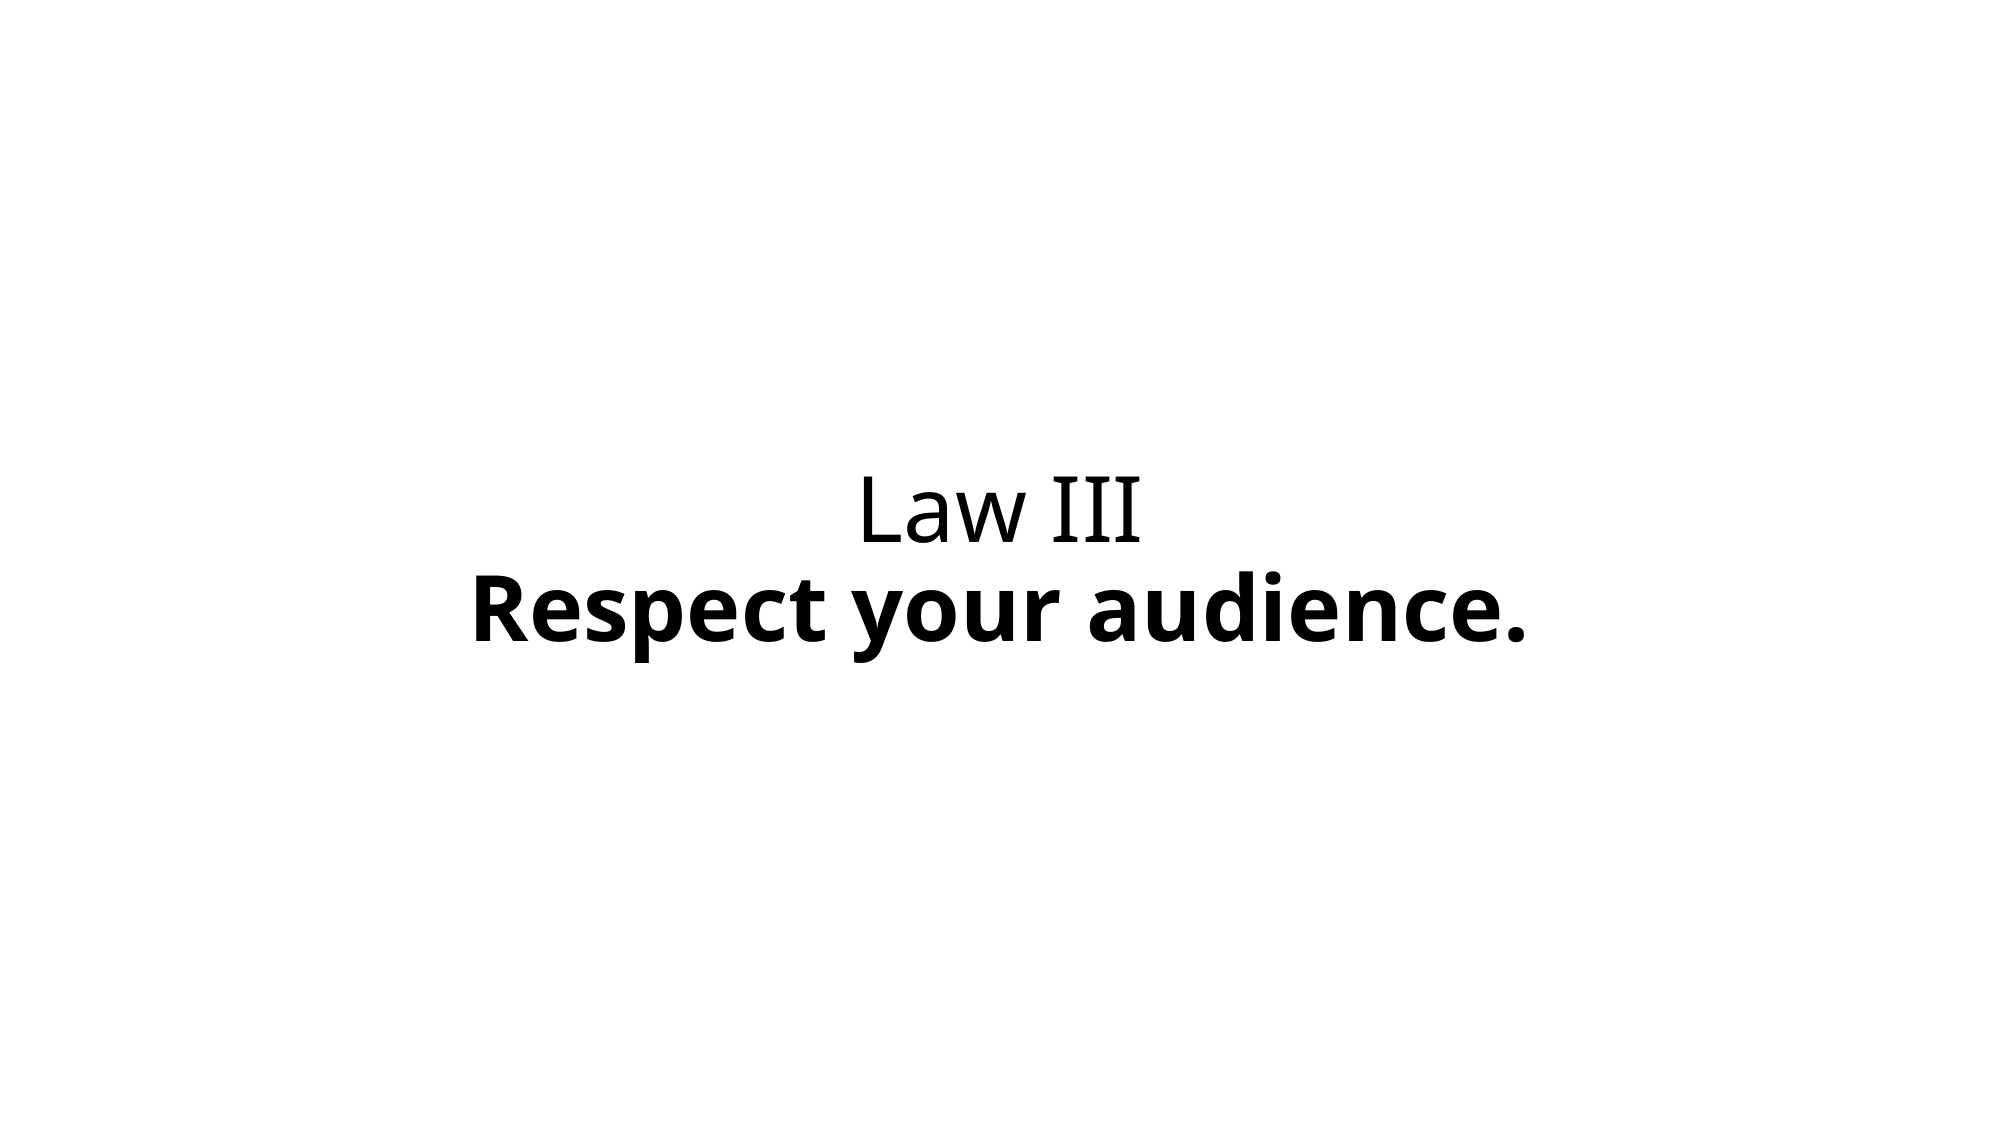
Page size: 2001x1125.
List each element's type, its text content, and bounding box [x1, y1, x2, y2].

title Law III Respect your audience. [137, 453, 1205, 672]
text_box [1205, 377, 1885, 833]
